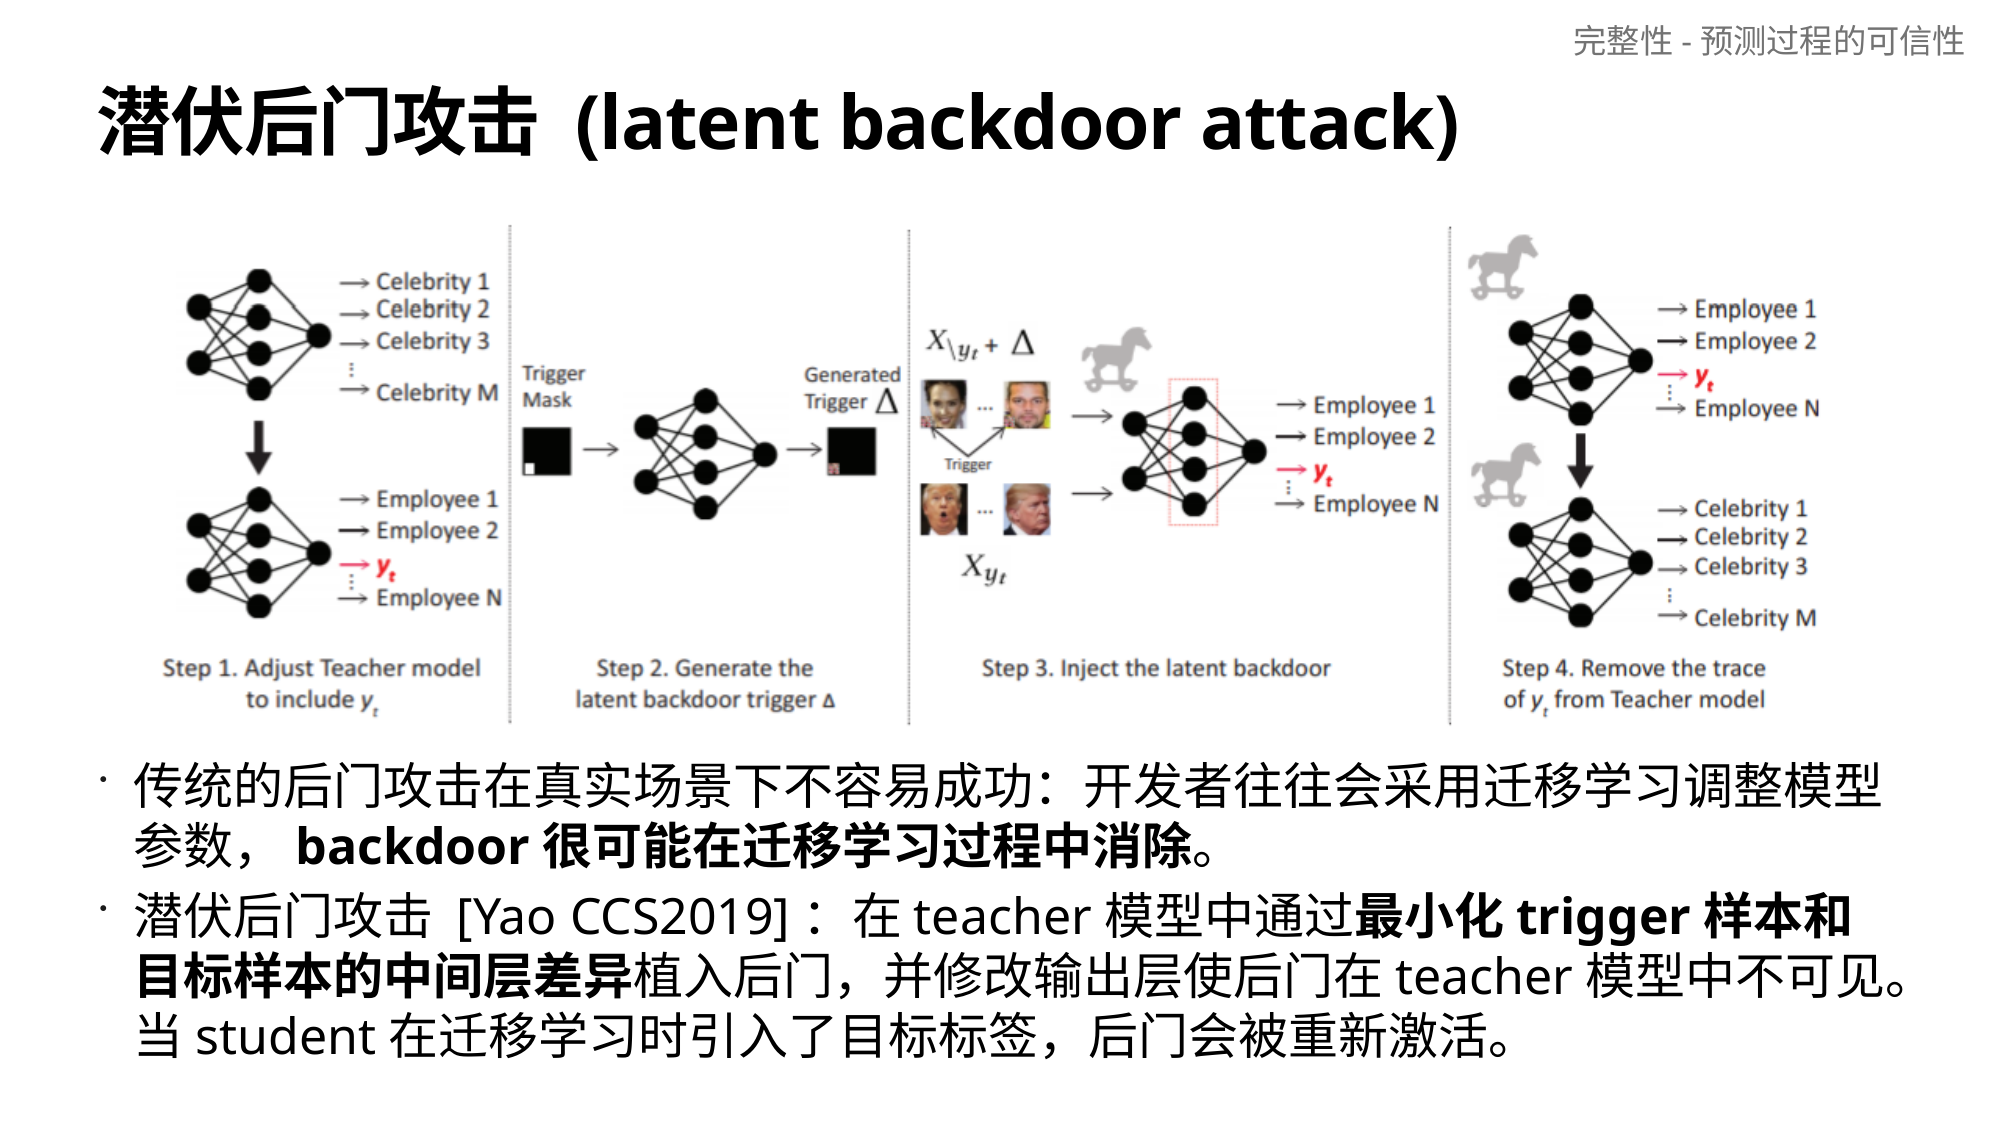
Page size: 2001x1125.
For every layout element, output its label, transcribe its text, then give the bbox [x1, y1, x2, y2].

title 潜伏后门攻击 (latent backdoor attack) [96, 75, 1904, 166]
text_box 完整性-预测过程的可信性 [1558, 13, 1981, 68]
list 传统的后门攻击在真实场景下不容易成功：开发者往往会采用迁移学习调整模型参数，backdoor很可能在迁移学习过程中消除。 潜伏后门攻击 [Yao CCS2019]：在teacher模型中通过最小化trigger样本和目标样本的中间层差异植入后门，并修改输出层使后门在teacher模型中不可见。当student在迁移学习时引入了目标标签，后门会被重新激活。 [95, 754, 1904, 1070]
picture [135, 191, 1864, 735]
